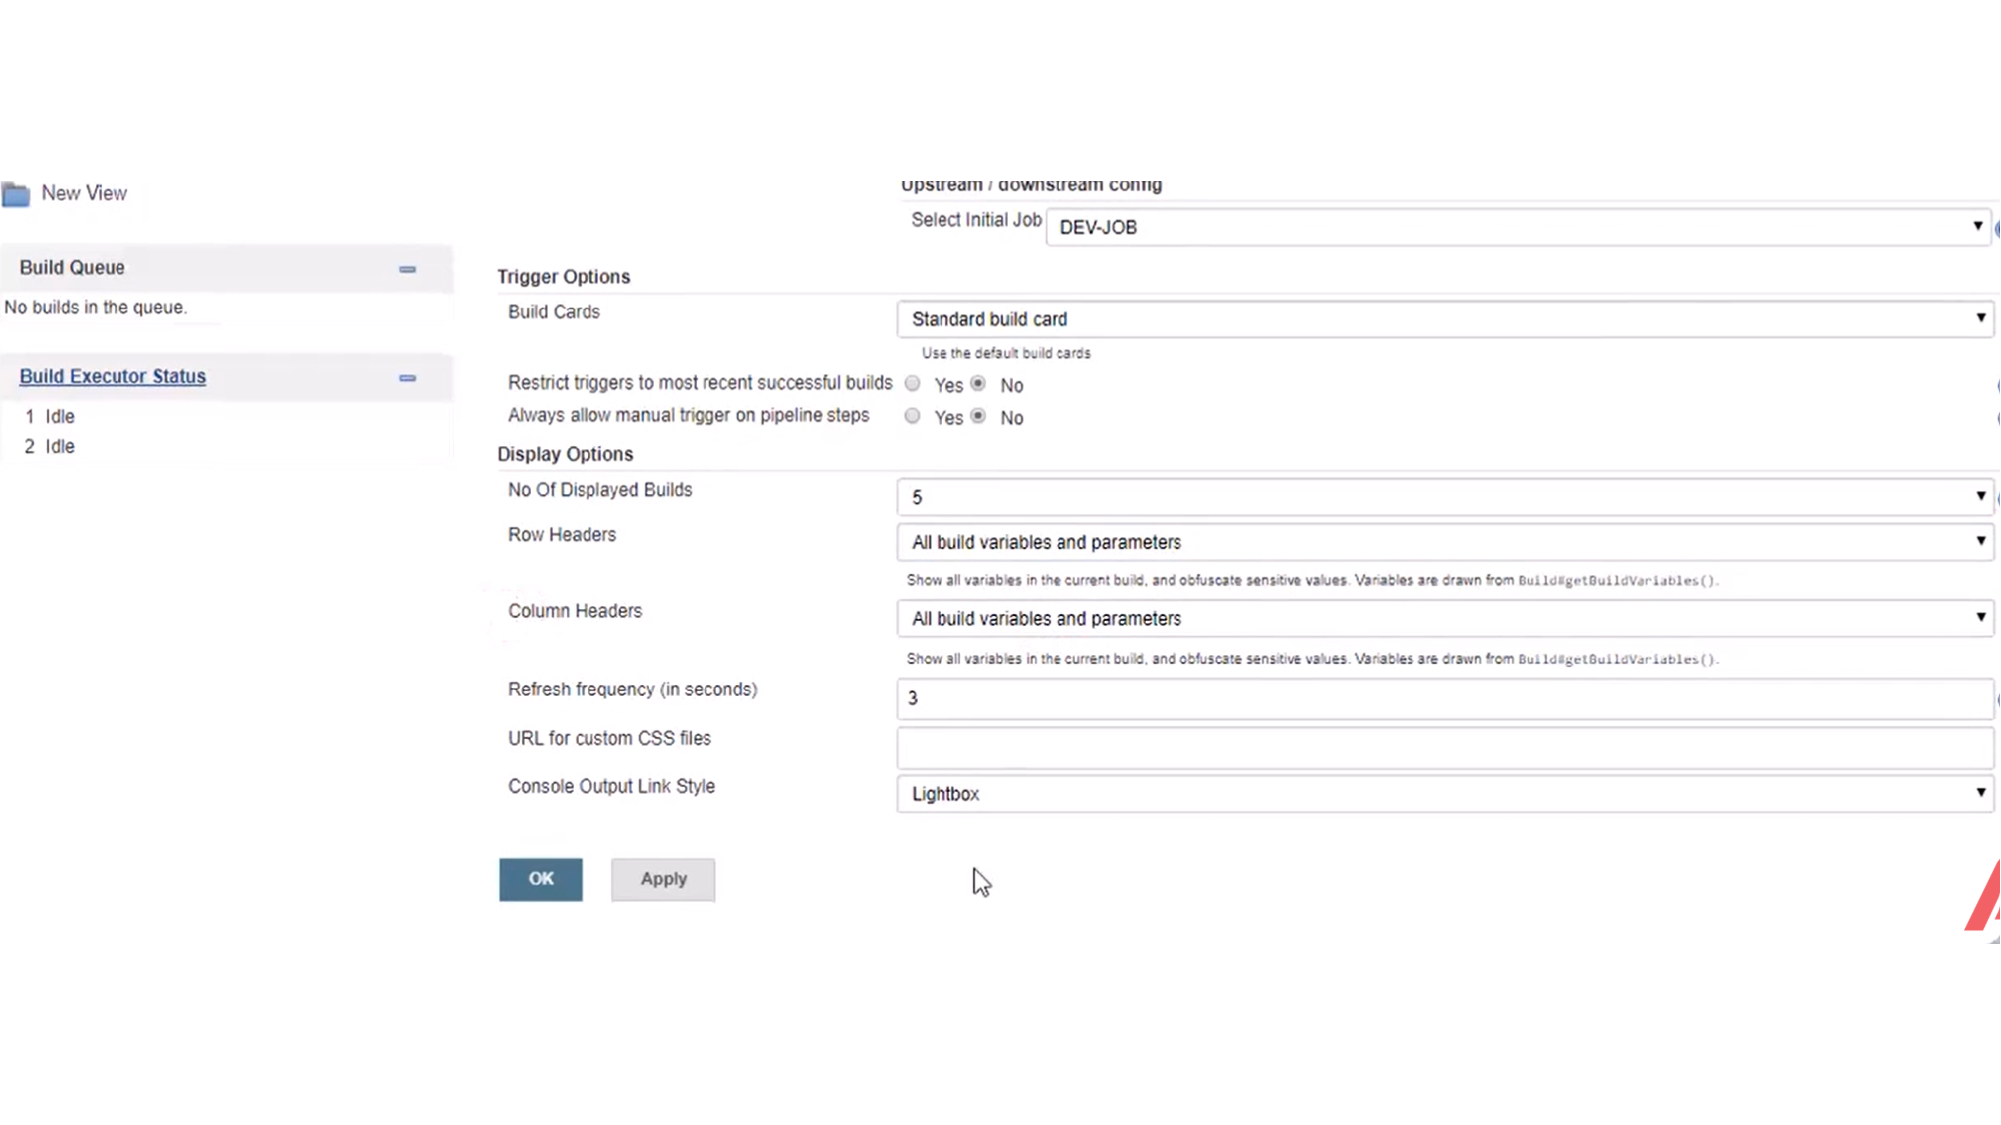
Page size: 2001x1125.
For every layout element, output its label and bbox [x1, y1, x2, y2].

picture [0, 181, 2000, 944]
